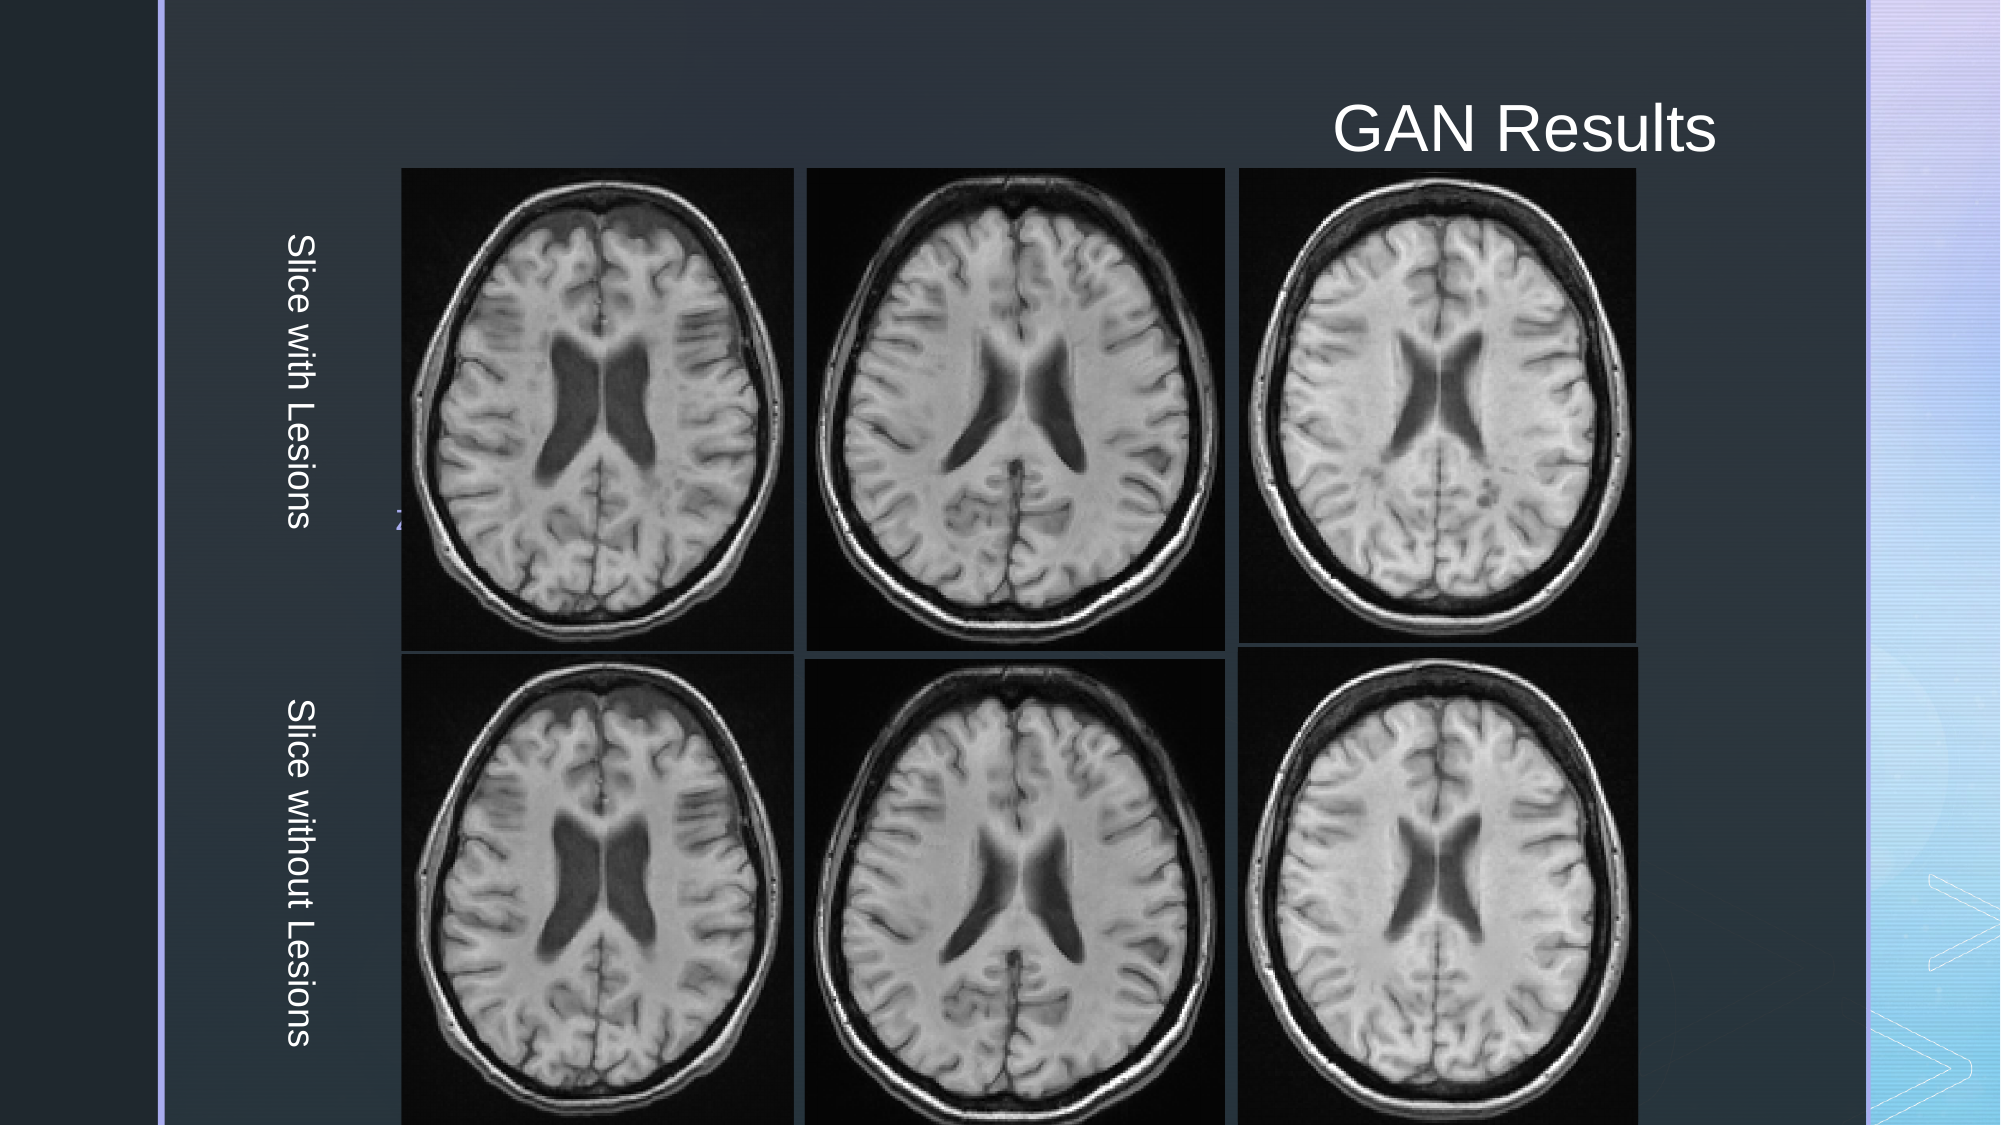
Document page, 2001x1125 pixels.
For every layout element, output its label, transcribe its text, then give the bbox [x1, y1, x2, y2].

picture [804, 658, 1226, 1125]
picture [401, 168, 794, 651]
picture [1238, 168, 1637, 643]
picture [1237, 647, 1639, 1125]
title GAN Results [428, 86, 1734, 320]
text_box Slice without Lesions [273, 684, 334, 1084]
text_box Slice with Lesions [273, 218, 334, 585]
picture [806, 168, 1226, 651]
picture [1871, 0, 2001, 1125]
picture [401, 654, 794, 1125]
